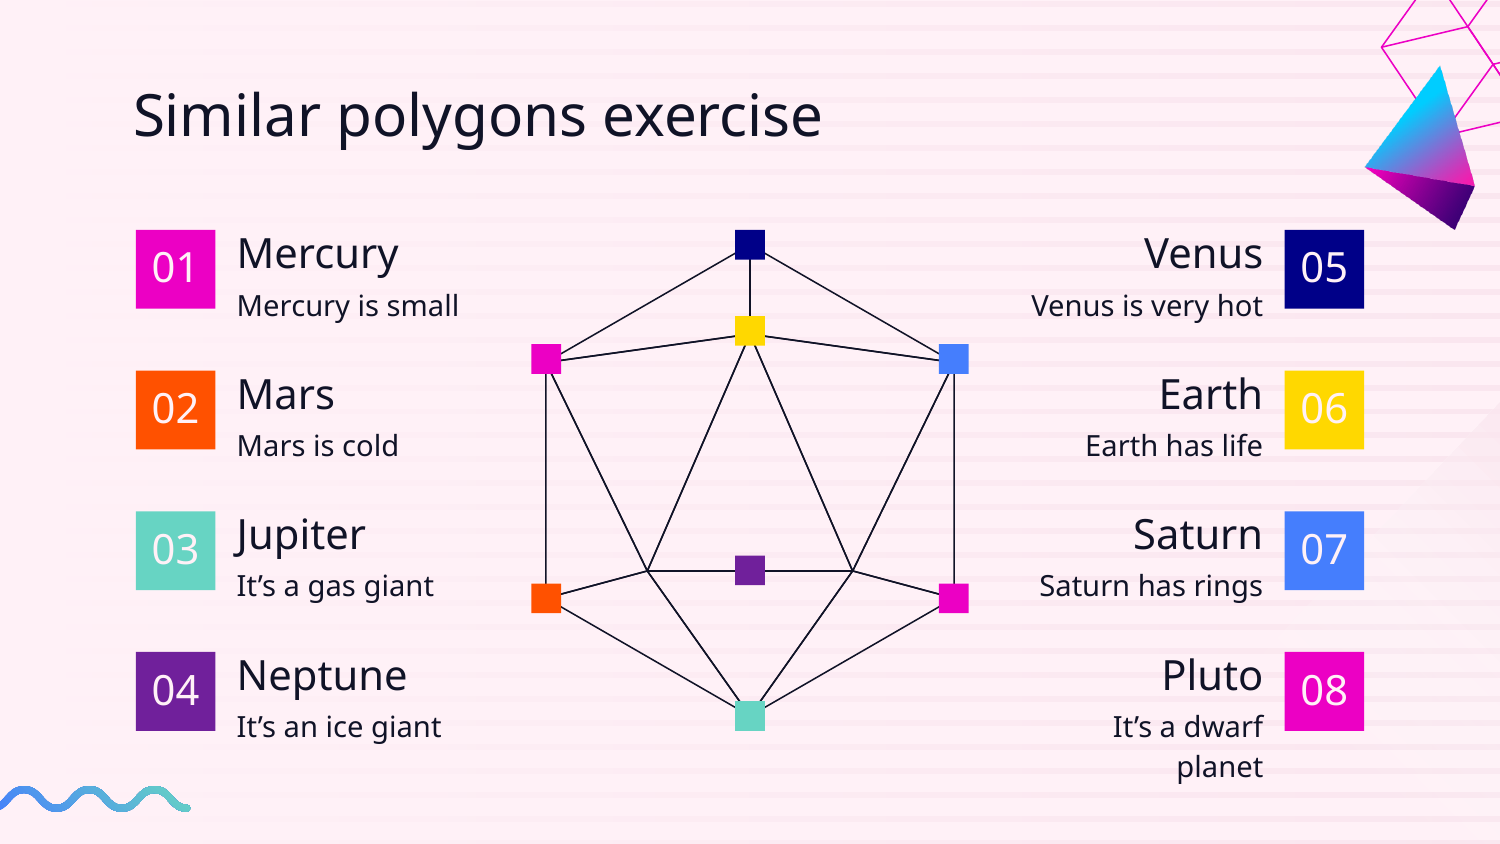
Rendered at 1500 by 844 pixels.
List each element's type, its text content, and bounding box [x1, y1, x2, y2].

title 02 [135, 370, 216, 450]
subtitle Earth [1010, 353, 1279, 407]
subtitle It’s a dwarf planet [1010, 687, 1279, 757]
subtitle It’s an ice giant [221, 687, 490, 757]
title 06 [1284, 370, 1365, 450]
subtitle Venus [1010, 213, 1279, 266]
subtitle It’s a gas giant [221, 547, 490, 617]
title 08 [1284, 651, 1365, 731]
title 04 [135, 651, 216, 731]
title Similar polygons exercise [118, 63, 1382, 161]
title 05 [1284, 229, 1365, 309]
title 07 [1284, 511, 1365, 591]
subtitle Pluto [1010, 635, 1279, 687]
subtitle Mercury is small [221, 266, 490, 336]
title 03 [135, 511, 216, 591]
subtitle Venus is very hot [1010, 266, 1279, 336]
picture [1364, 65, 1475, 230]
subtitle Mars [221, 353, 490, 407]
subtitle Earth has life [1010, 407, 1279, 476]
subtitle Mars is cold [221, 407, 490, 476]
subtitle Jupiter [221, 494, 490, 547]
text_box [531, 229, 969, 732]
subtitle Mercury [221, 213, 490, 266]
subtitle Neptune [221, 635, 490, 687]
subtitle Saturn has rings [1010, 547, 1279, 617]
subtitle Saturn [1010, 494, 1279, 547]
title 01 [135, 229, 216, 309]
